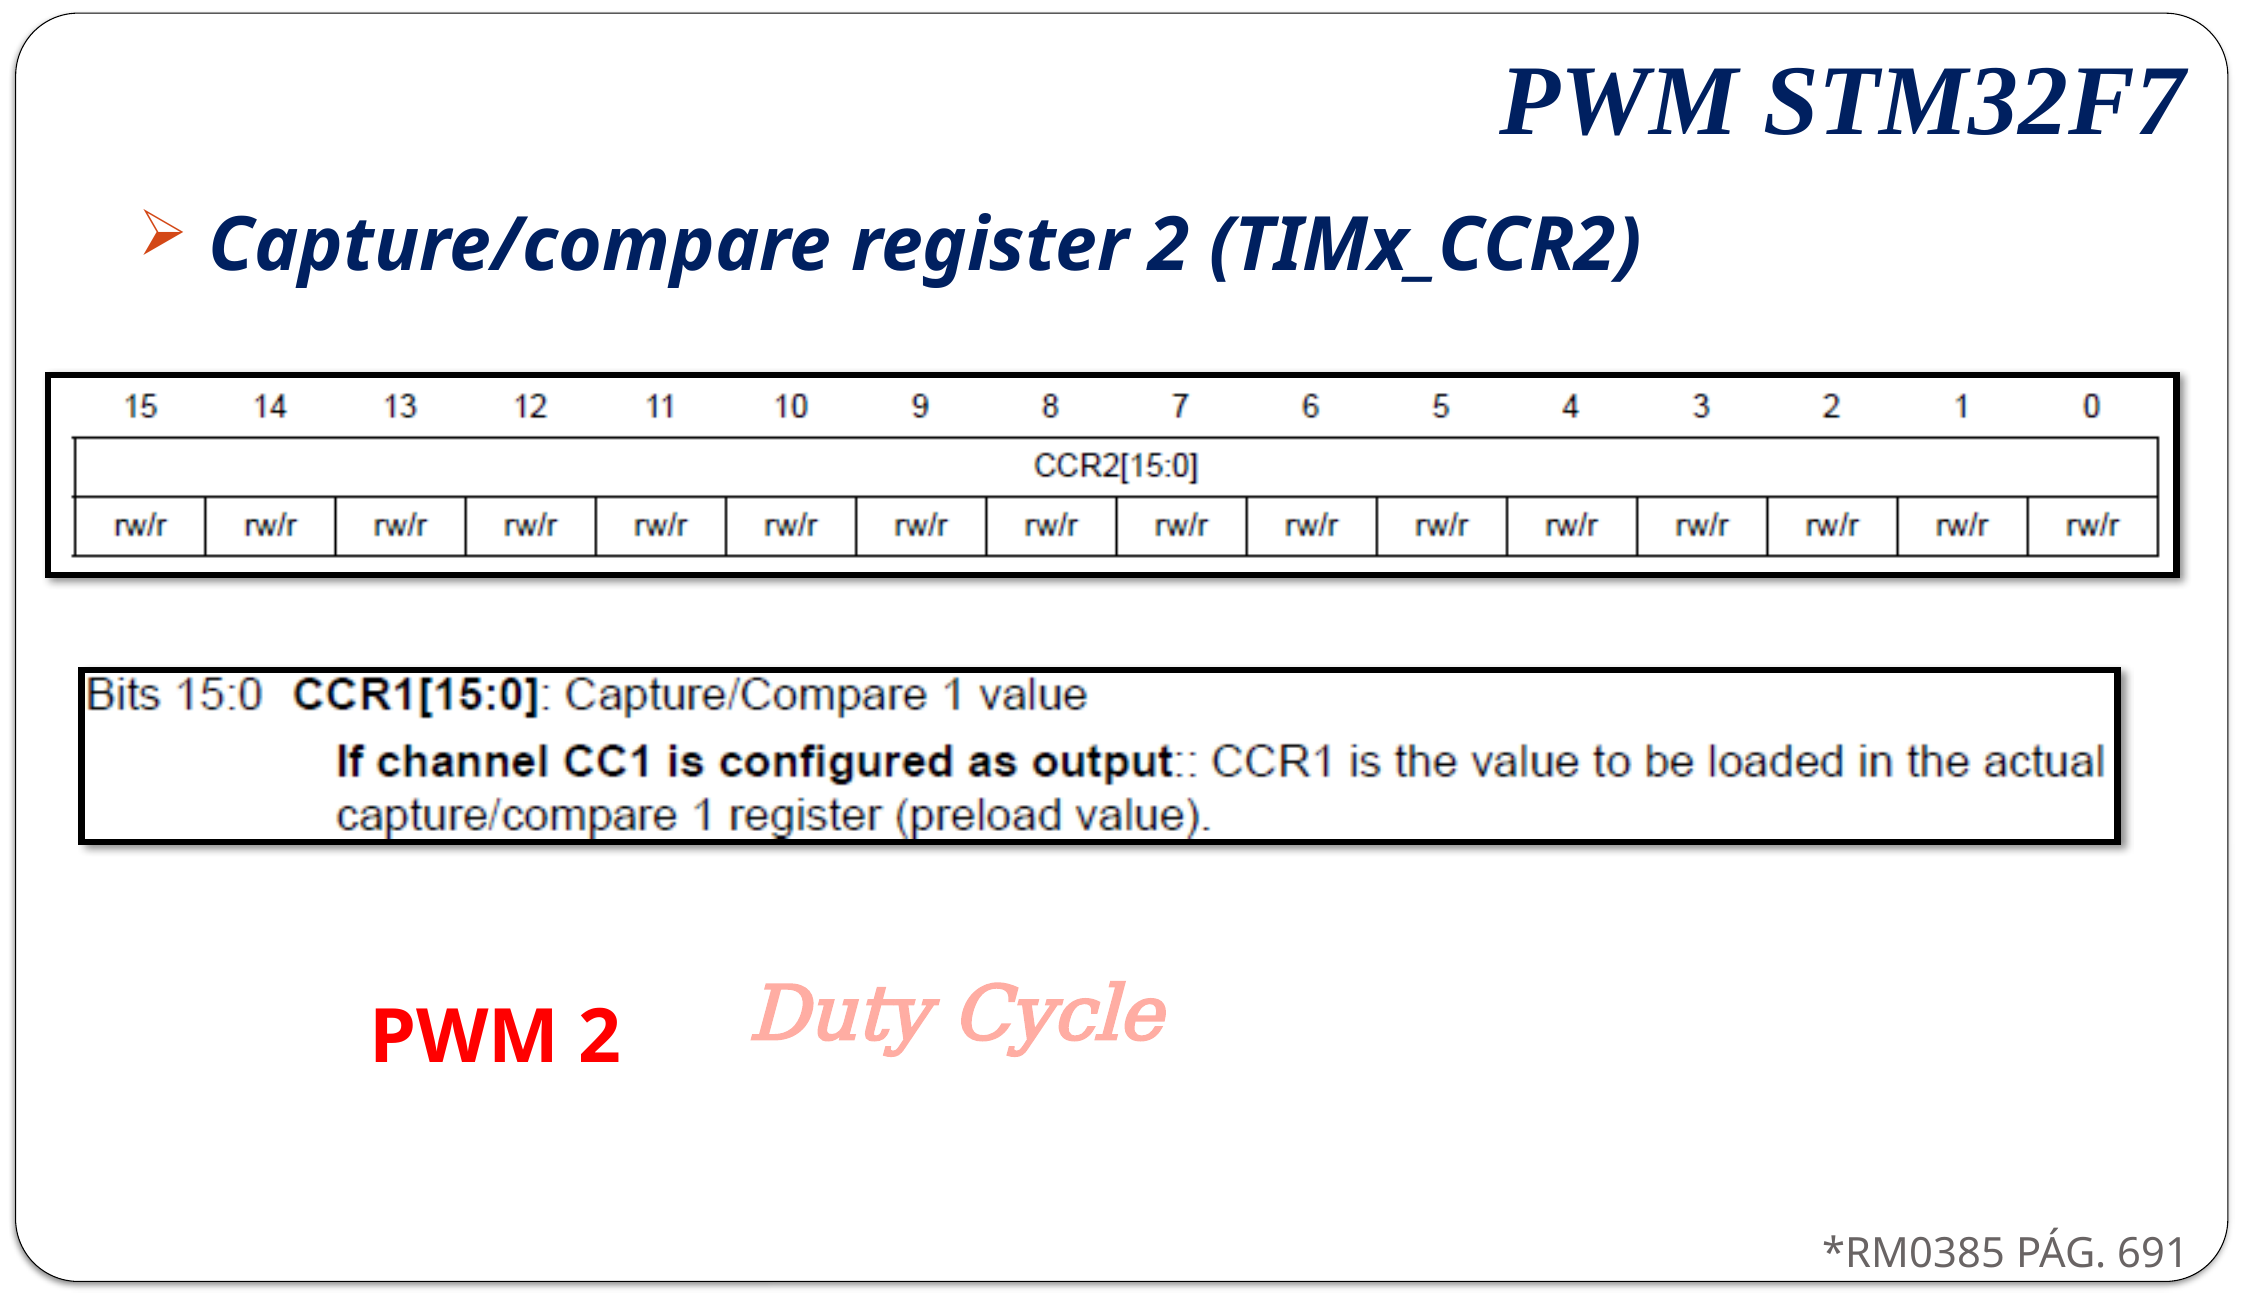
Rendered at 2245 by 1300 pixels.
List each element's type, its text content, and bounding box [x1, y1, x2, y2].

picture [84, 673, 2115, 839]
text_box PWM STM32F7 [448, 0, 2206, 189]
list Capture/compare register 2 (TIMx_CCR2) [117, 164, 2139, 296]
text_box PWM 2 [354, 980, 650, 1086]
text_box *RM0385 PÁG. 691 [1807, 1218, 2205, 1300]
picture [50, 377, 2174, 573]
